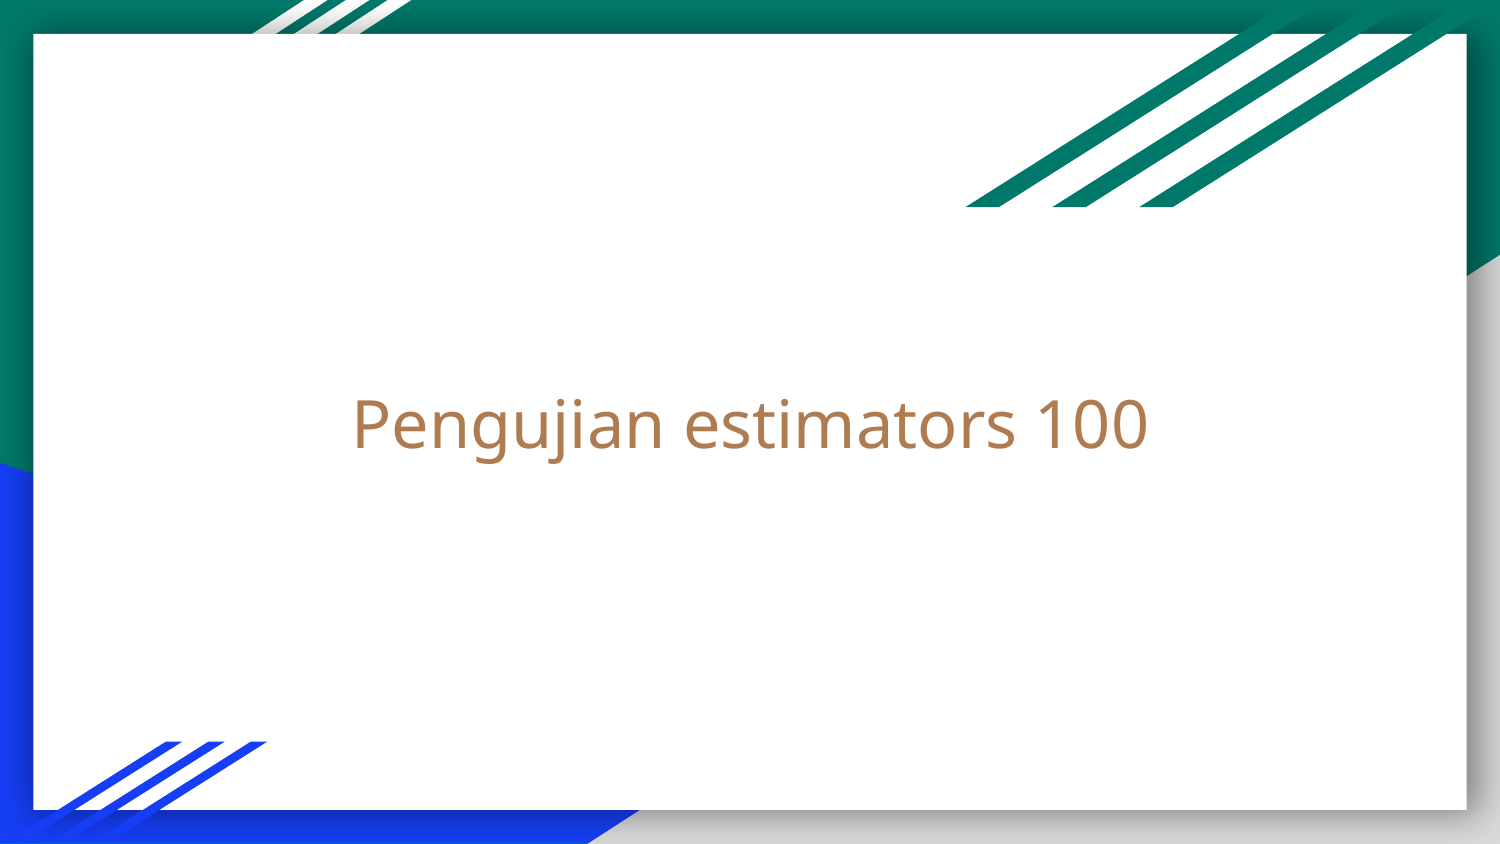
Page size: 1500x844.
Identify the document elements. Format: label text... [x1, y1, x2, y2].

title Pengujian estimators 100 [228, 213, 1274, 630]
